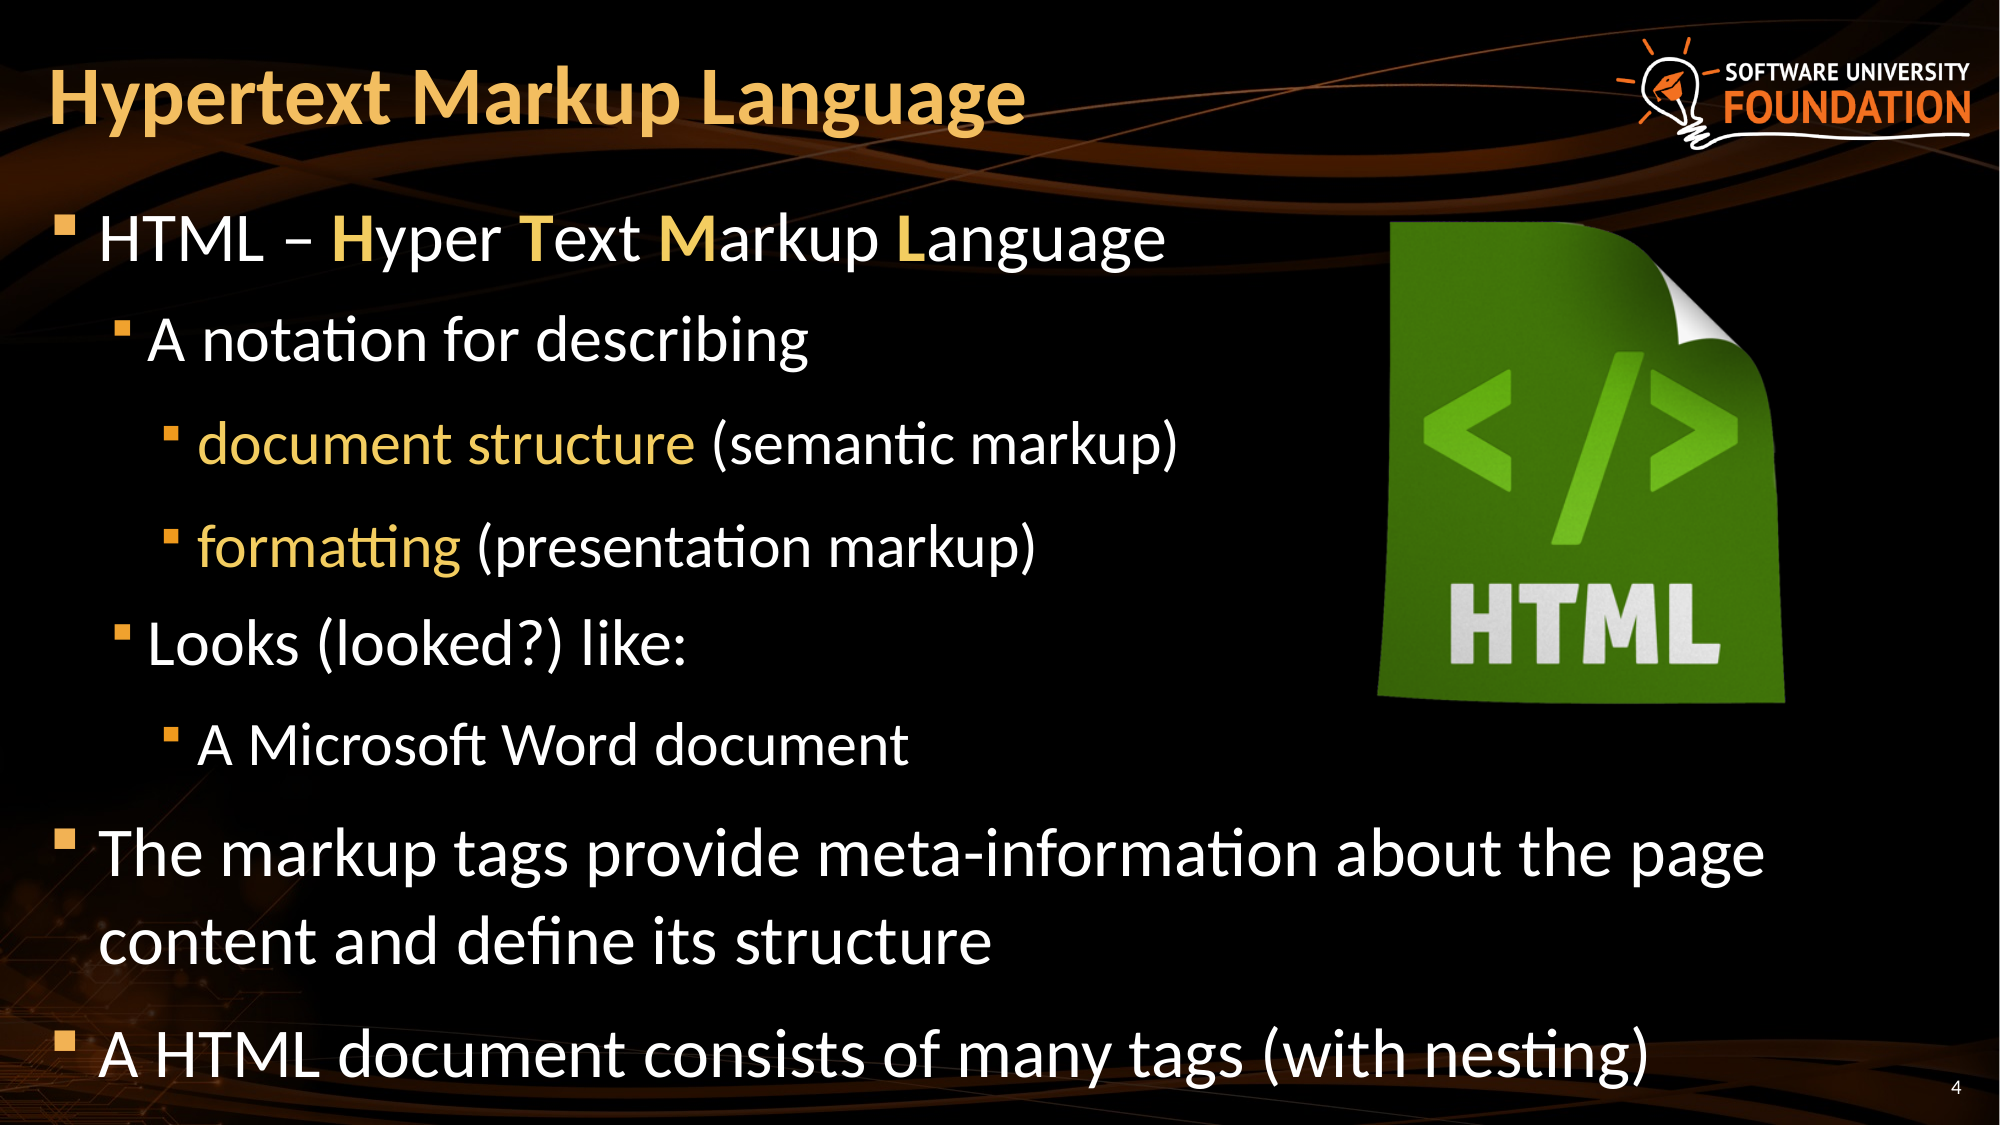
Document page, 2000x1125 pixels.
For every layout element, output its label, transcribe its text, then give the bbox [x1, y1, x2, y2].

title Hypertext Markup Language [30, 6, 1602, 189]
slide_number 4 [1897, 1070, 1968, 1103]
picture [0, 0, 2000, 1125]
list HTML – Hyper Text Markup Language A notation for describing document structure (semantic markup) formatting (presentation markup) Looks (looked?) like: A Microsoft Word document The markup tags provide meta-information about the page content and define its structure A HTML document consists of many tags (with nesting) [31, 195, 1968, 1103]
